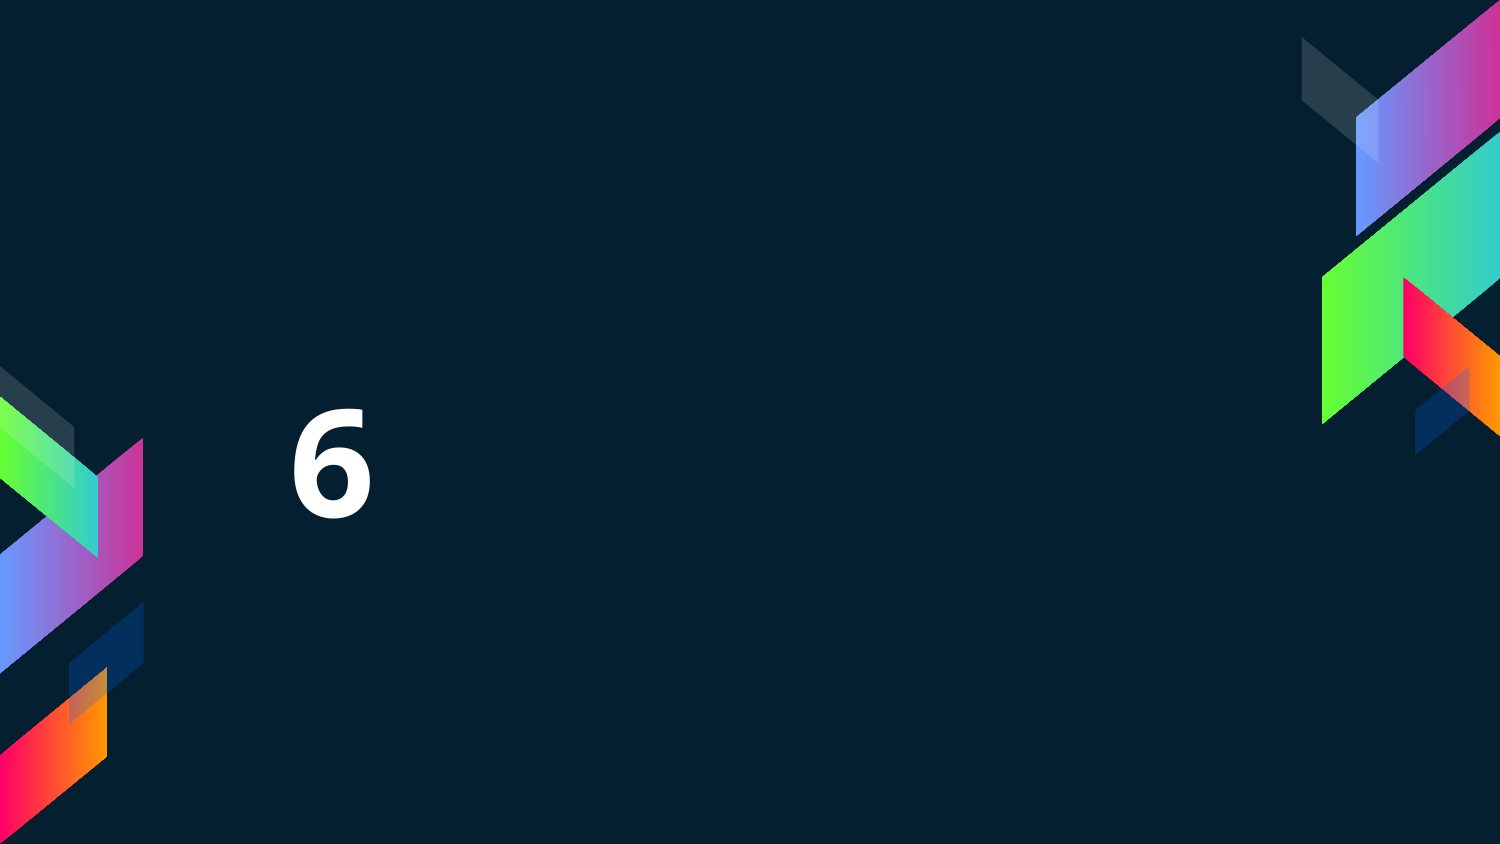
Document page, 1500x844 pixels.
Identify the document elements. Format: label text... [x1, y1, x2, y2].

title 6 [274, 372, 1199, 563]
